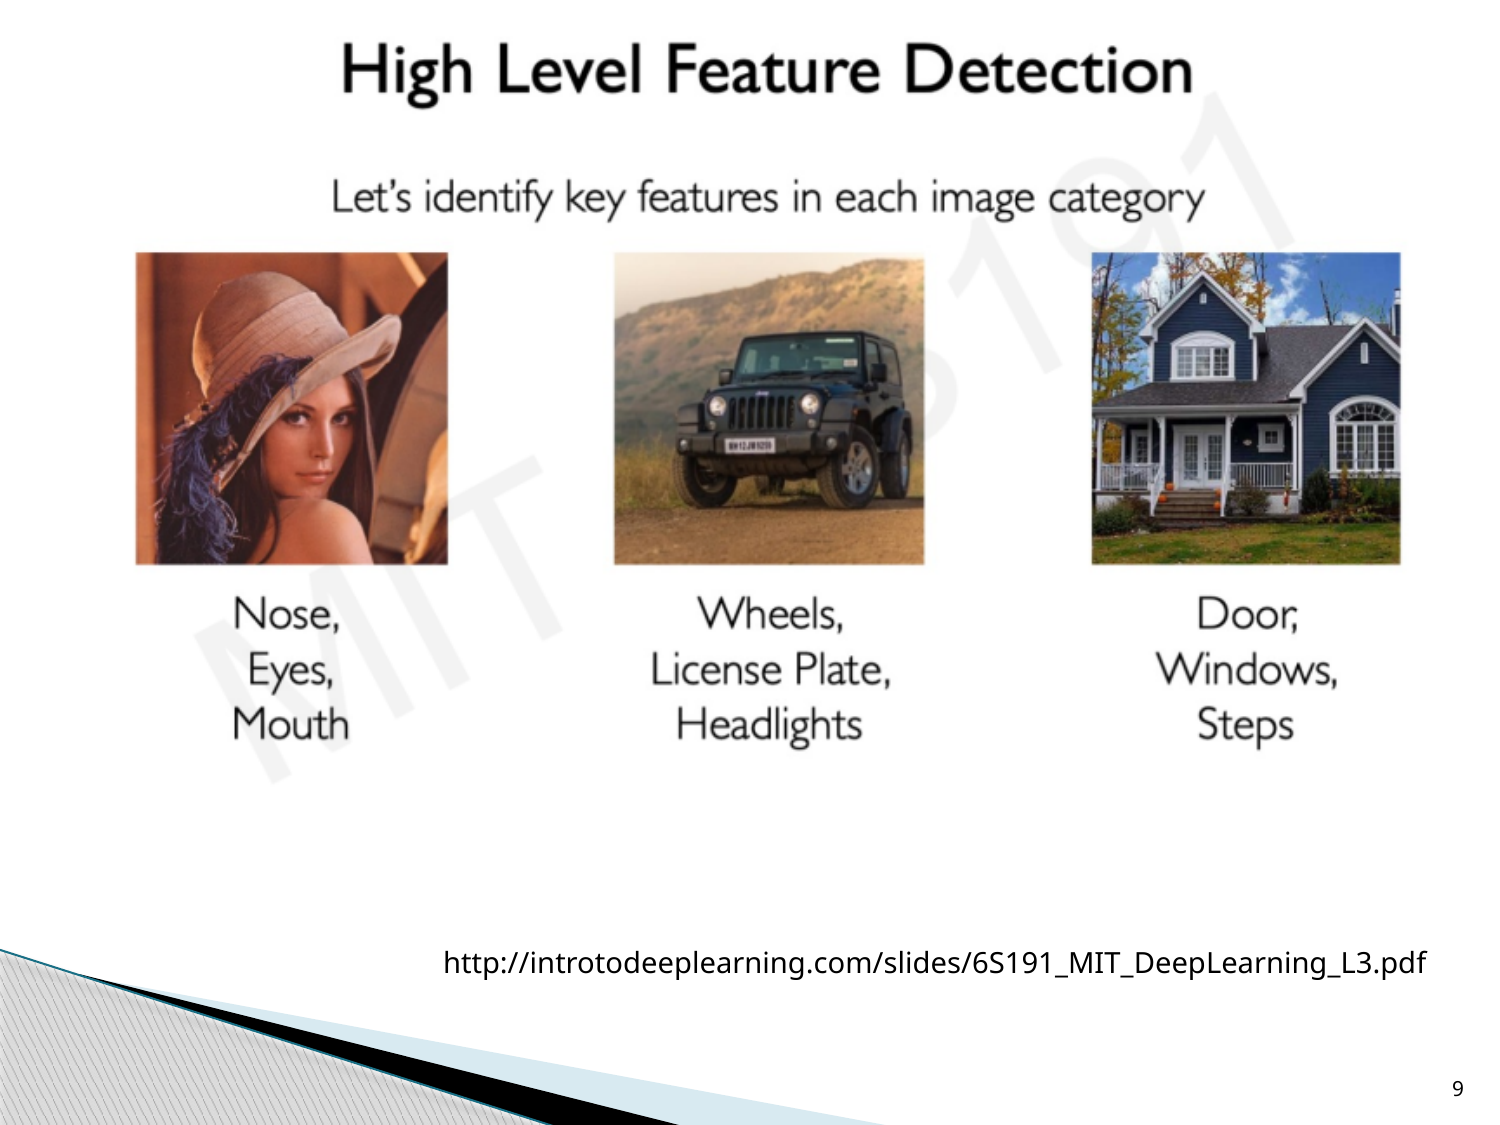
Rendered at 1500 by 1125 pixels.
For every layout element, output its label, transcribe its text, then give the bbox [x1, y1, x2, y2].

picture [0, 0, 1500, 788]
text_box http://introtodeeplearning.com/slides/6S191_MIT_DeepLearning_L3.pdf [428, 937, 1443, 988]
slide_number 9 [1418, 1051, 1479, 1112]
